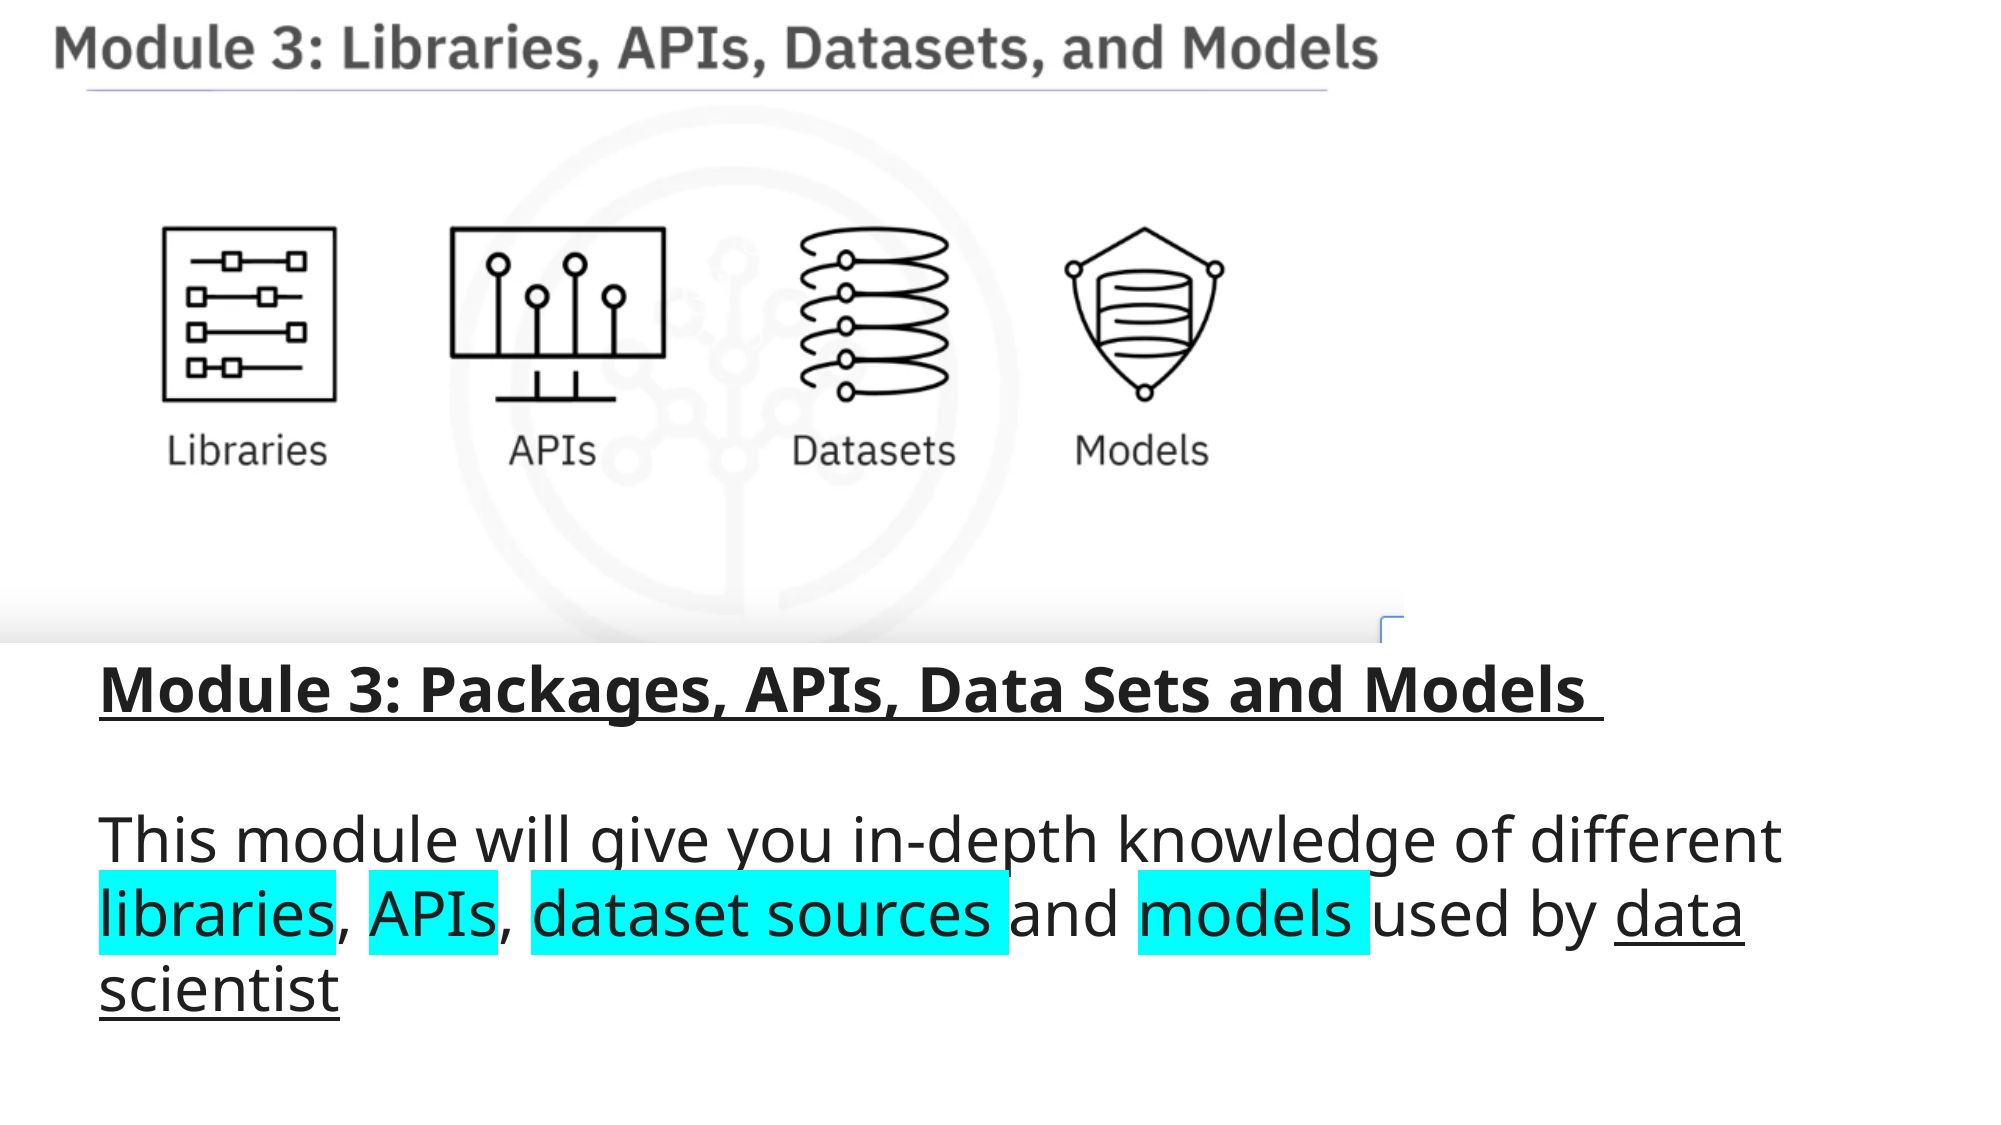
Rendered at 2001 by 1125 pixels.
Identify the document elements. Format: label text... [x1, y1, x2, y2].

picture [0, 0, 1404, 643]
text_box Module 3: Packages, APIs, Data Sets and Models This module will give you in-depth knowledge of different libraries, APIs, dataset sources and models used by data scientist [83, 642, 1920, 1032]
